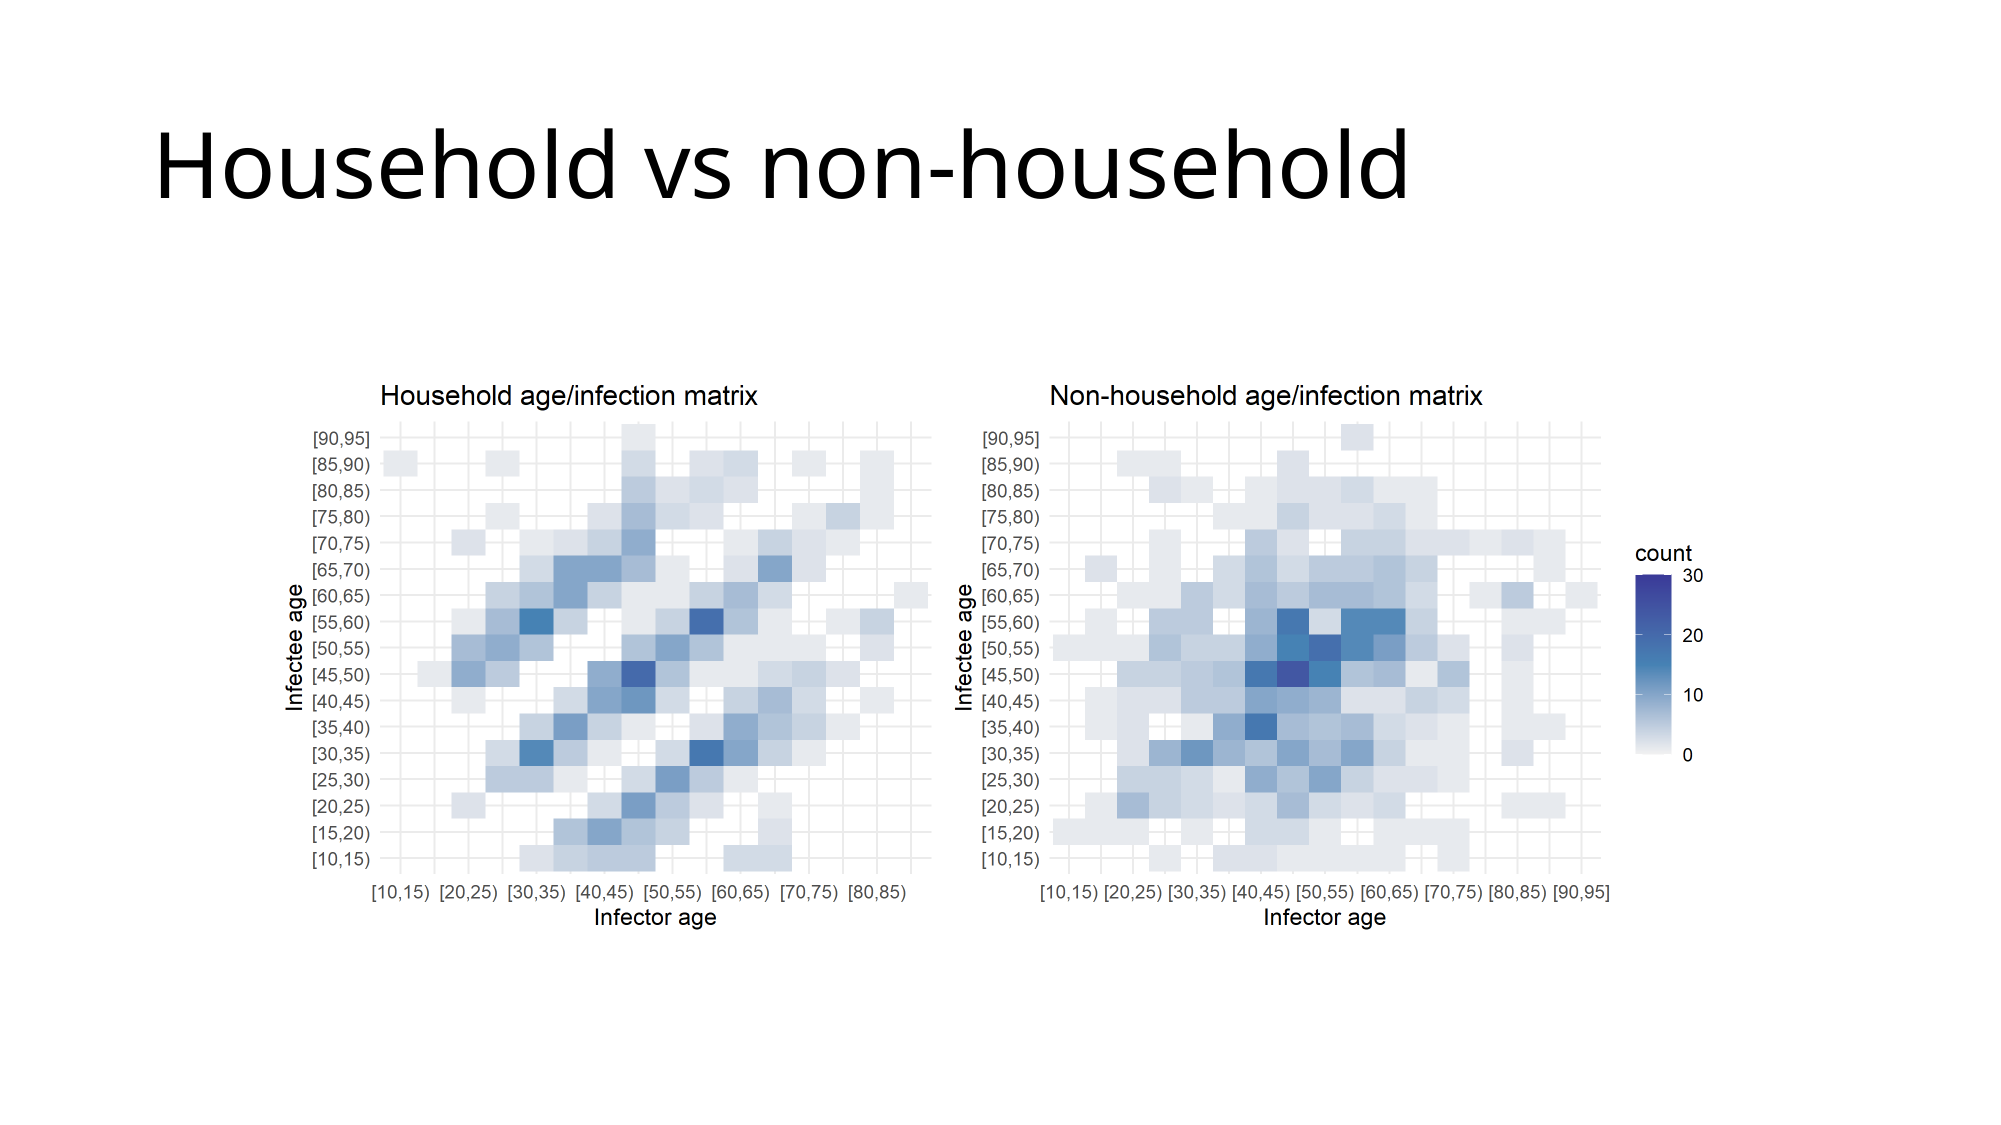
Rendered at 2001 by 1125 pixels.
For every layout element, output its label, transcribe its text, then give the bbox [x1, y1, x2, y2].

title Household vs non-household [137, 59, 1863, 278]
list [261, 361, 1738, 952]
